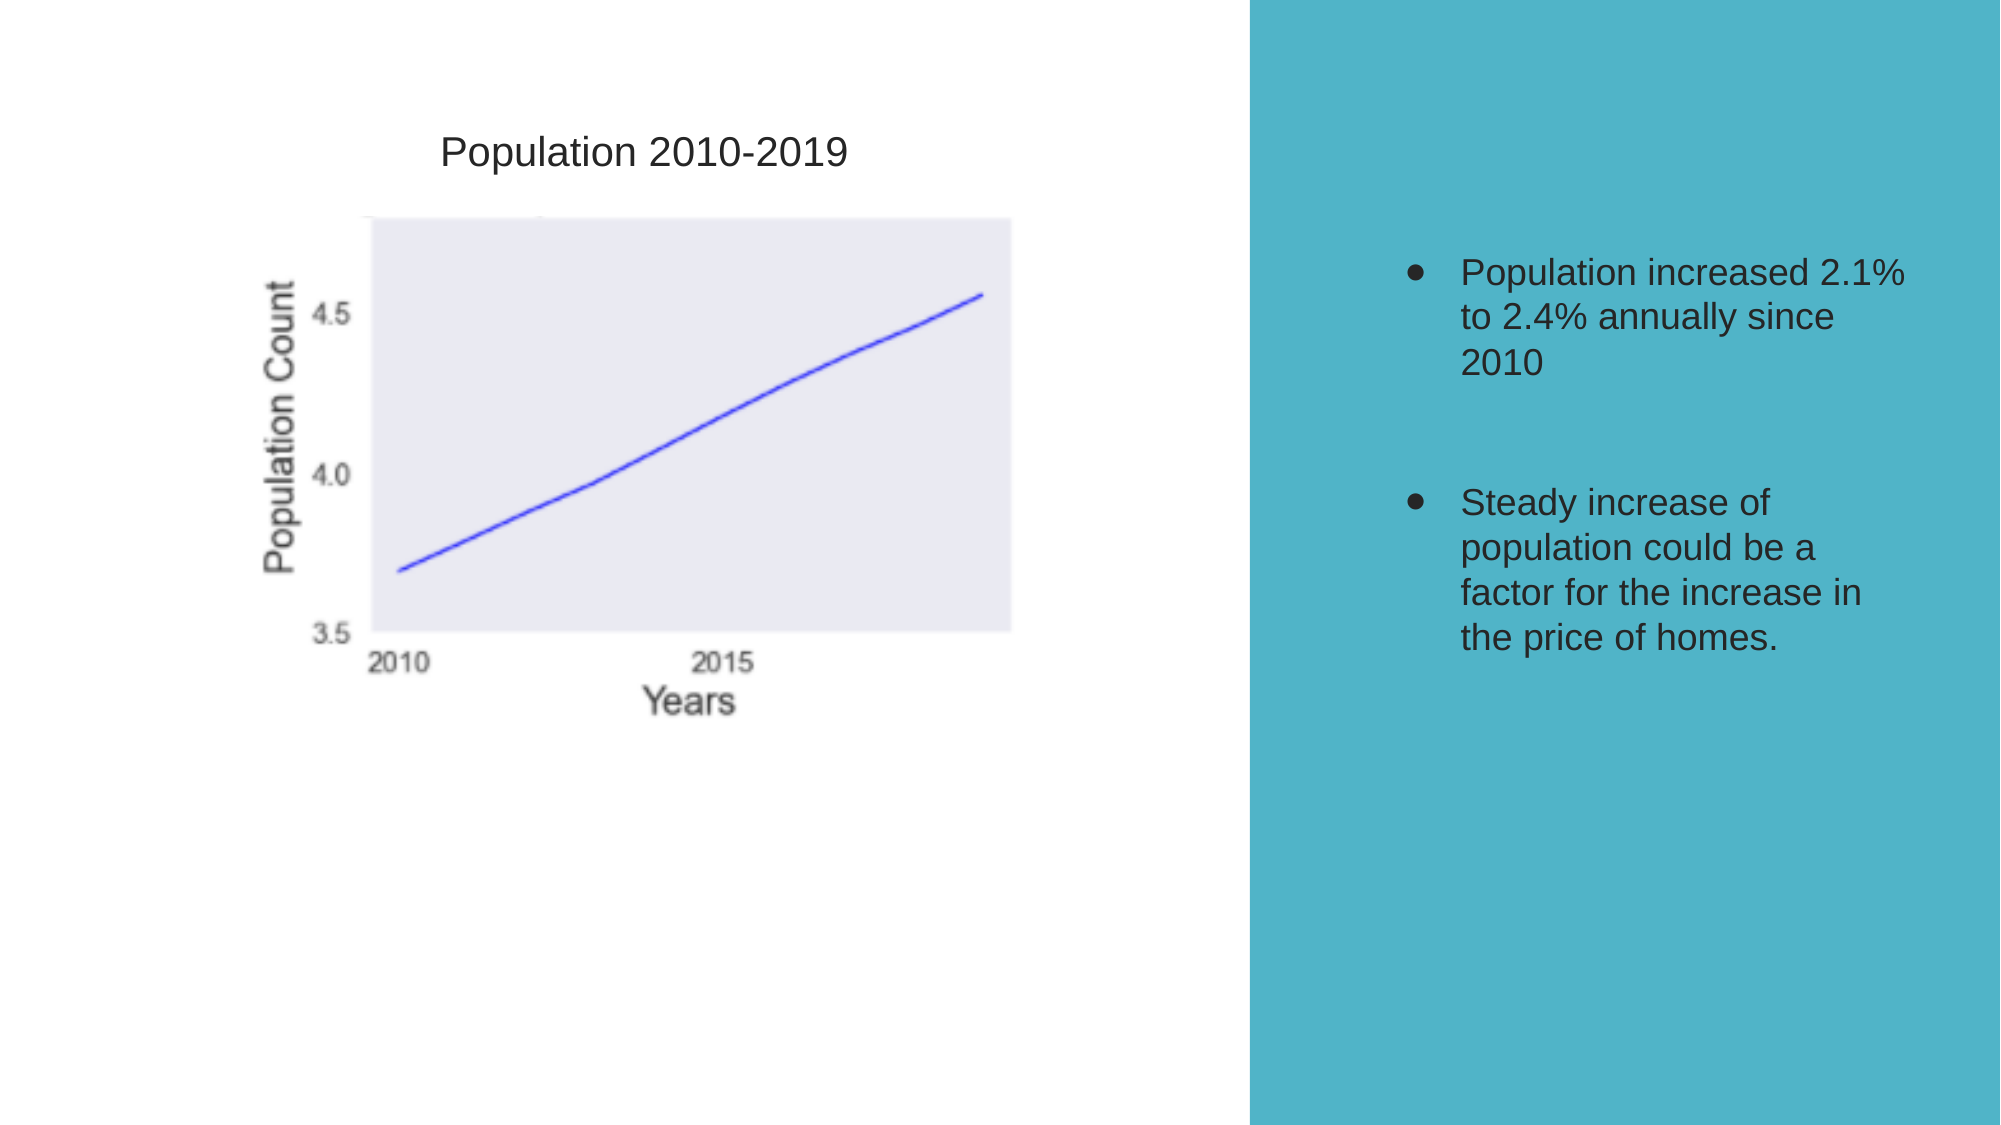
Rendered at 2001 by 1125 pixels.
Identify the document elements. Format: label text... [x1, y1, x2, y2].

picture [261, 216, 1040, 722]
list Population increased 2.1% to 2.4% annually since 2010 Steady increase of population could be a factor for the increase in the price of homes. [1370, 240, 1929, 1040]
list Population 2010-2019 [125, 125, 1125, 875]
